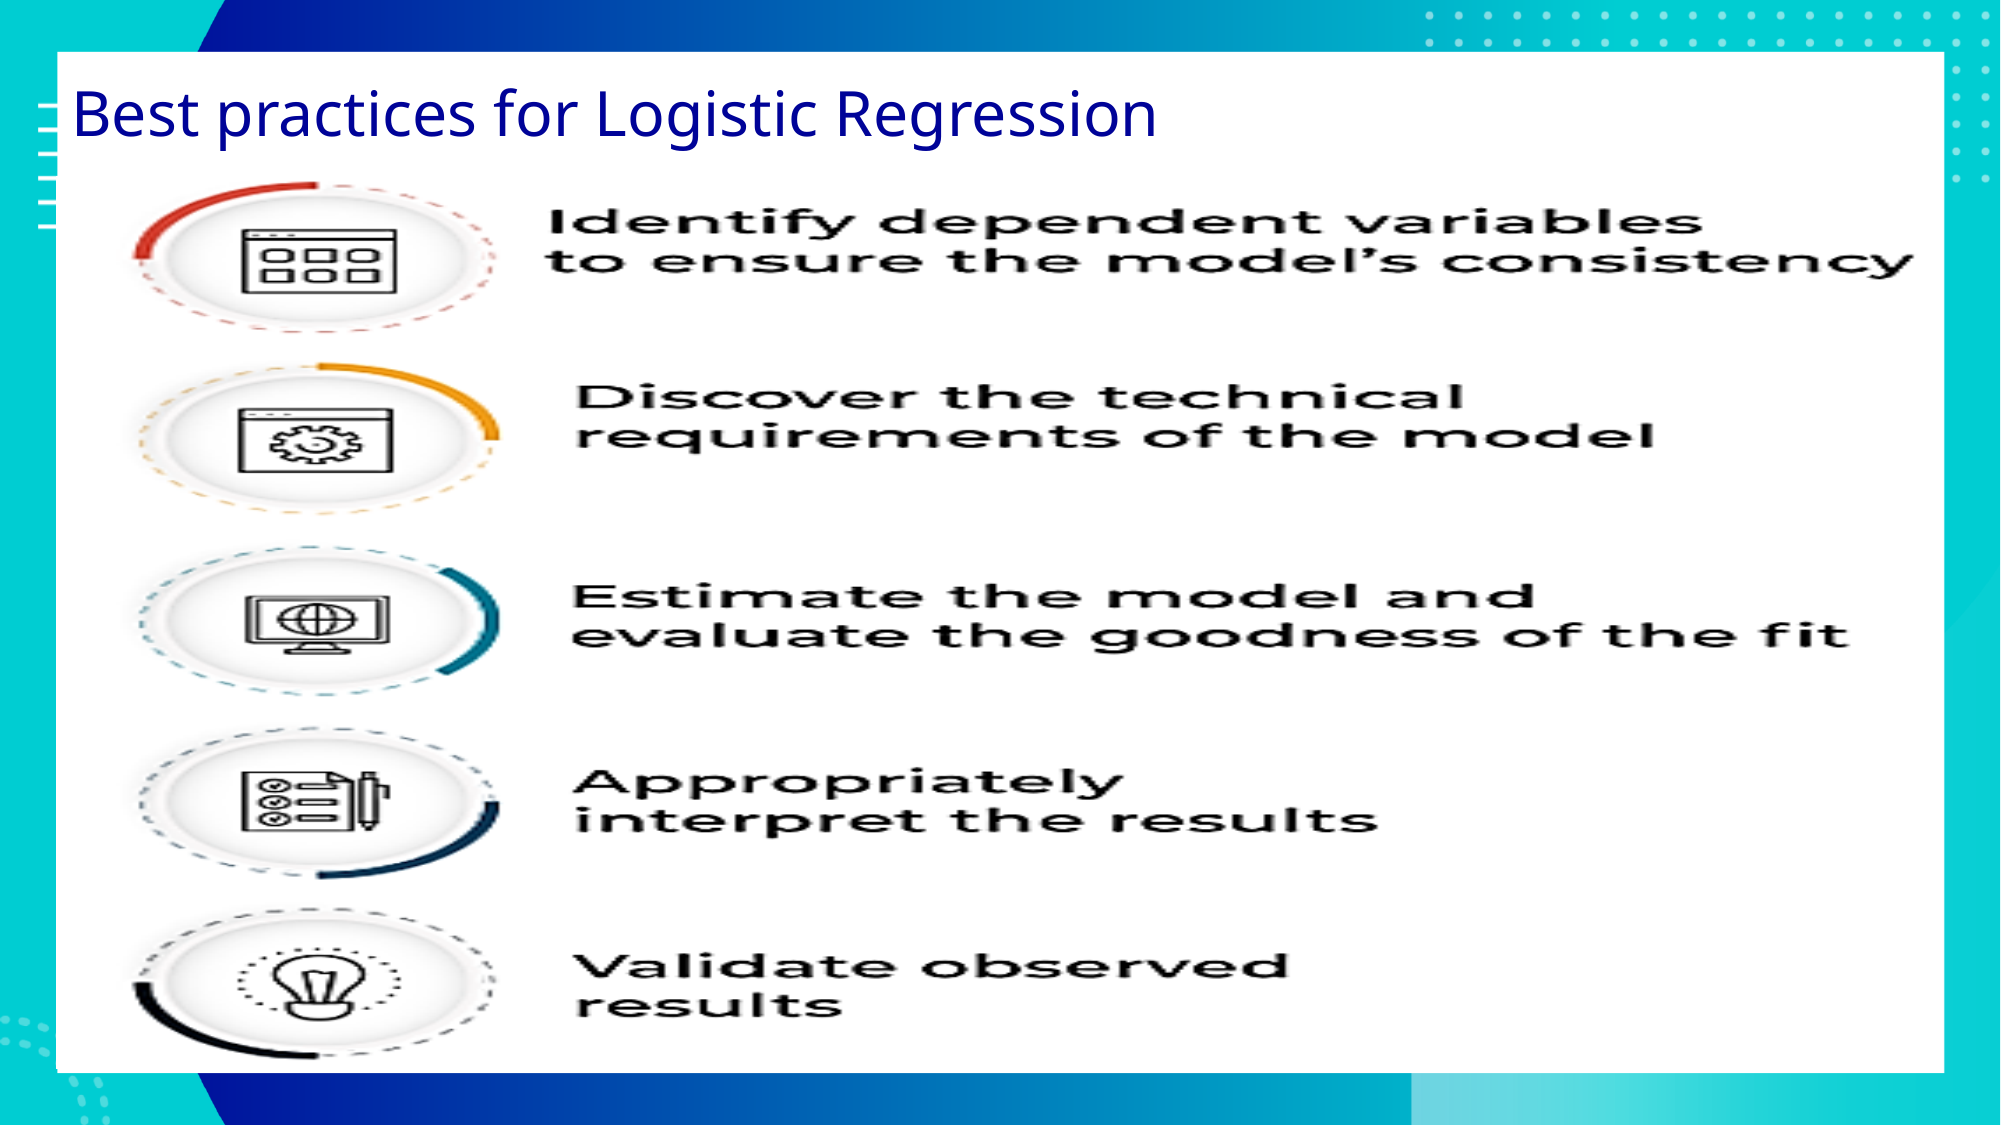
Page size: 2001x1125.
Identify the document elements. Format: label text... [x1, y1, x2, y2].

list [56, 176, 1939, 1069]
title Best practices for Logistic Regression [56, 56, 1939, 176]
picture [0, 0, 2001, 1125]
